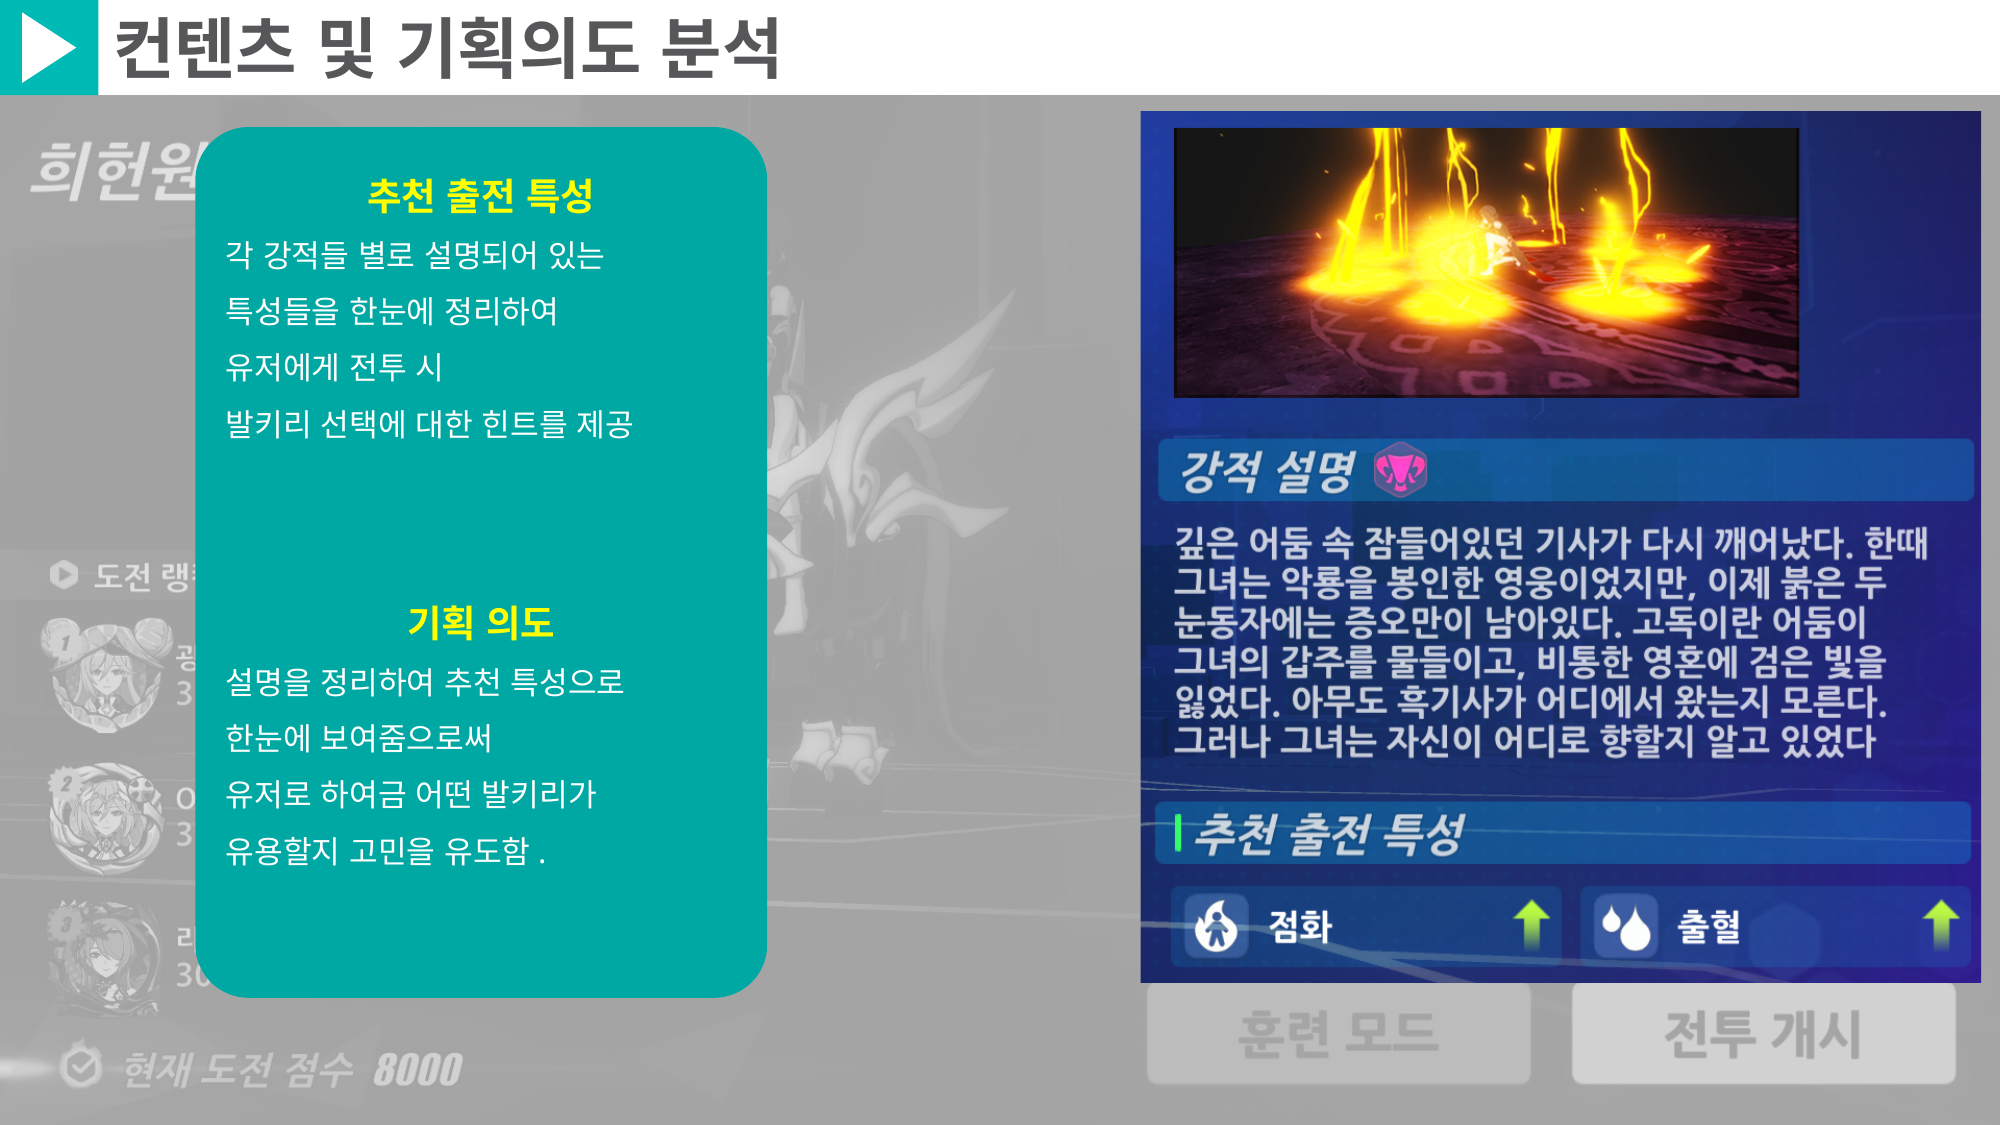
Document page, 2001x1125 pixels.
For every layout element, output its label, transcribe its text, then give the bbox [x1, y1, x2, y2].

picture [0, 95, 2000, 1125]
text_box 컨텐츠 및 기획의도 분석 [99, 0, 1000, 95]
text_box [0, 0, 99, 96]
